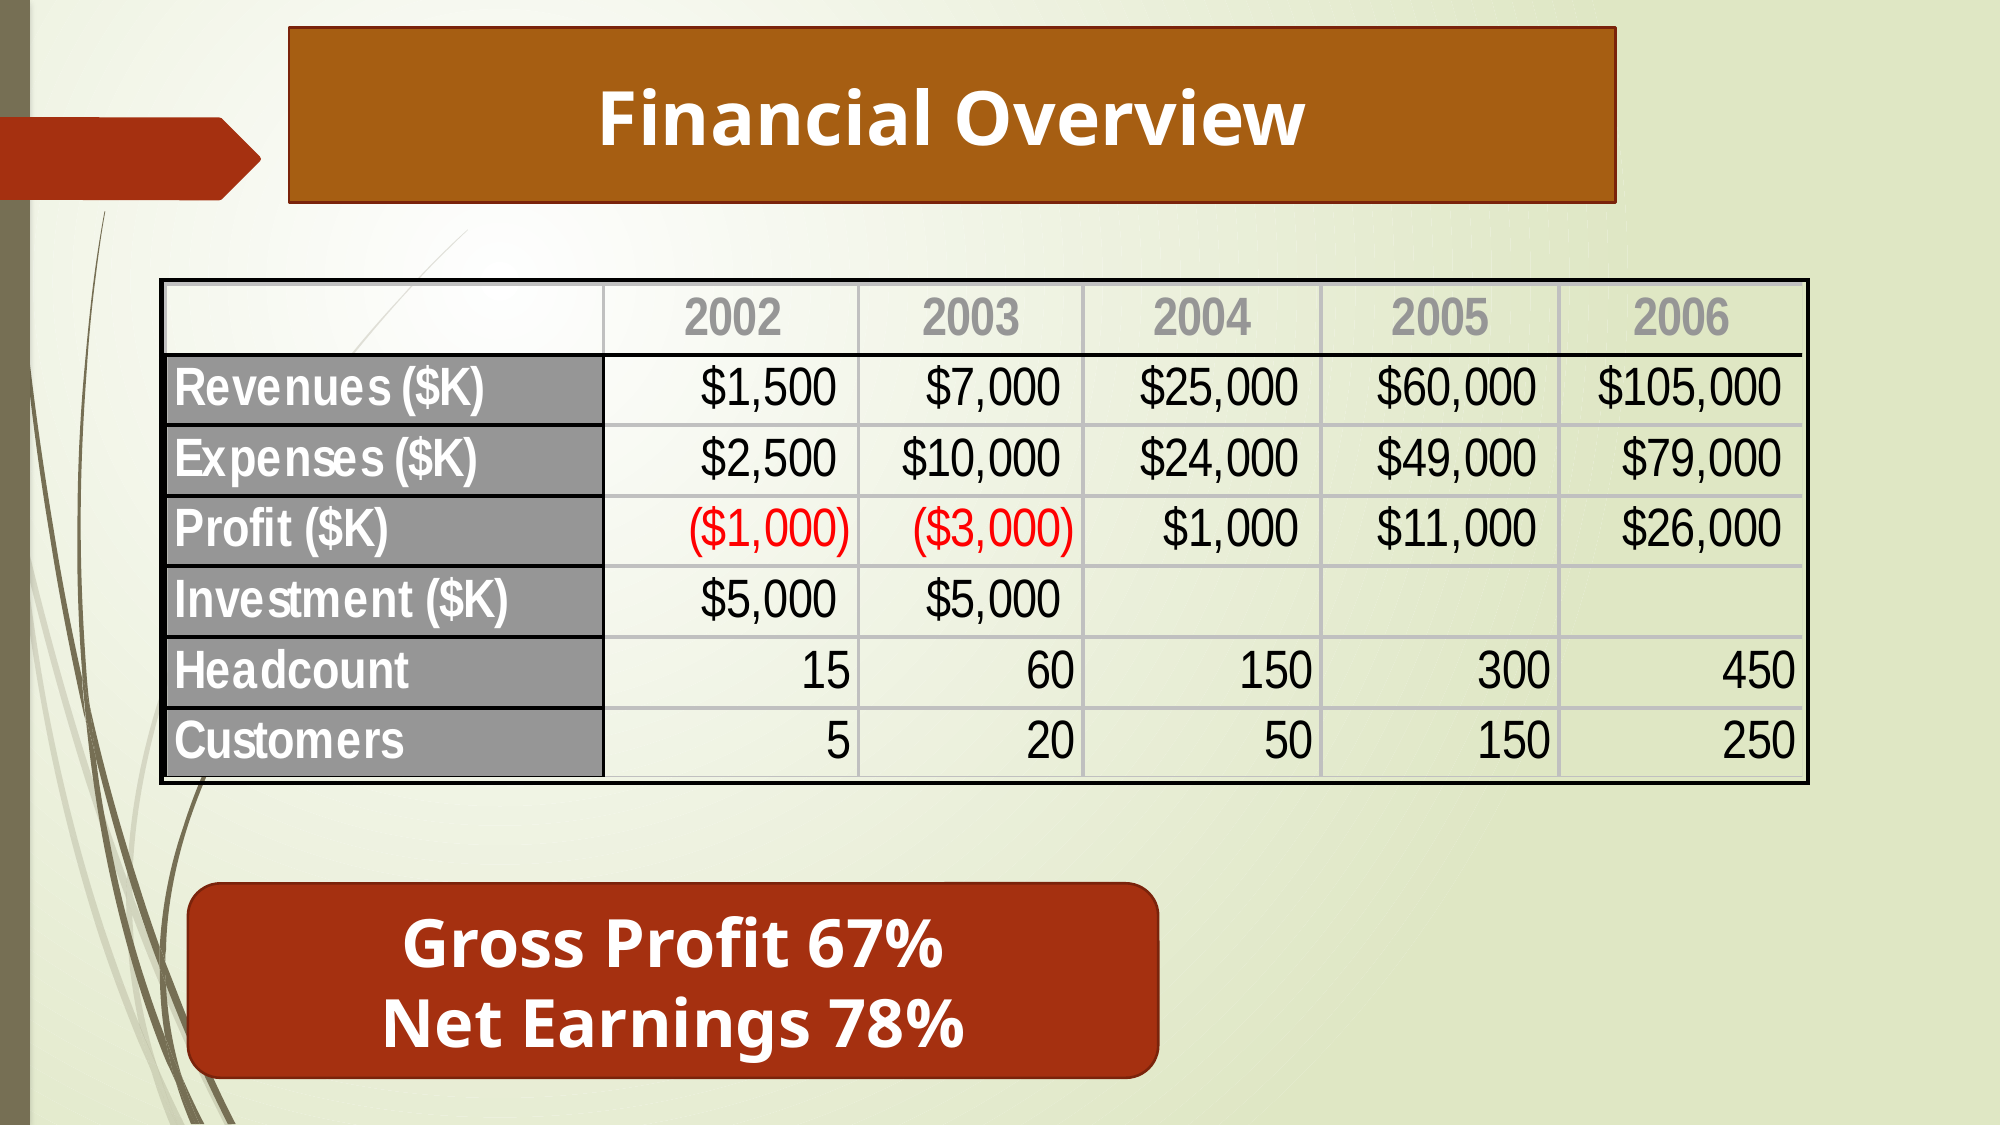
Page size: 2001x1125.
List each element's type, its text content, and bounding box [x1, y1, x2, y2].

text_box Gross Profit 67% Net Earnings 78% [186, 881, 1160, 1080]
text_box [163, 281, 1806, 781]
text_box Financial Overview [288, 26, 1617, 204]
